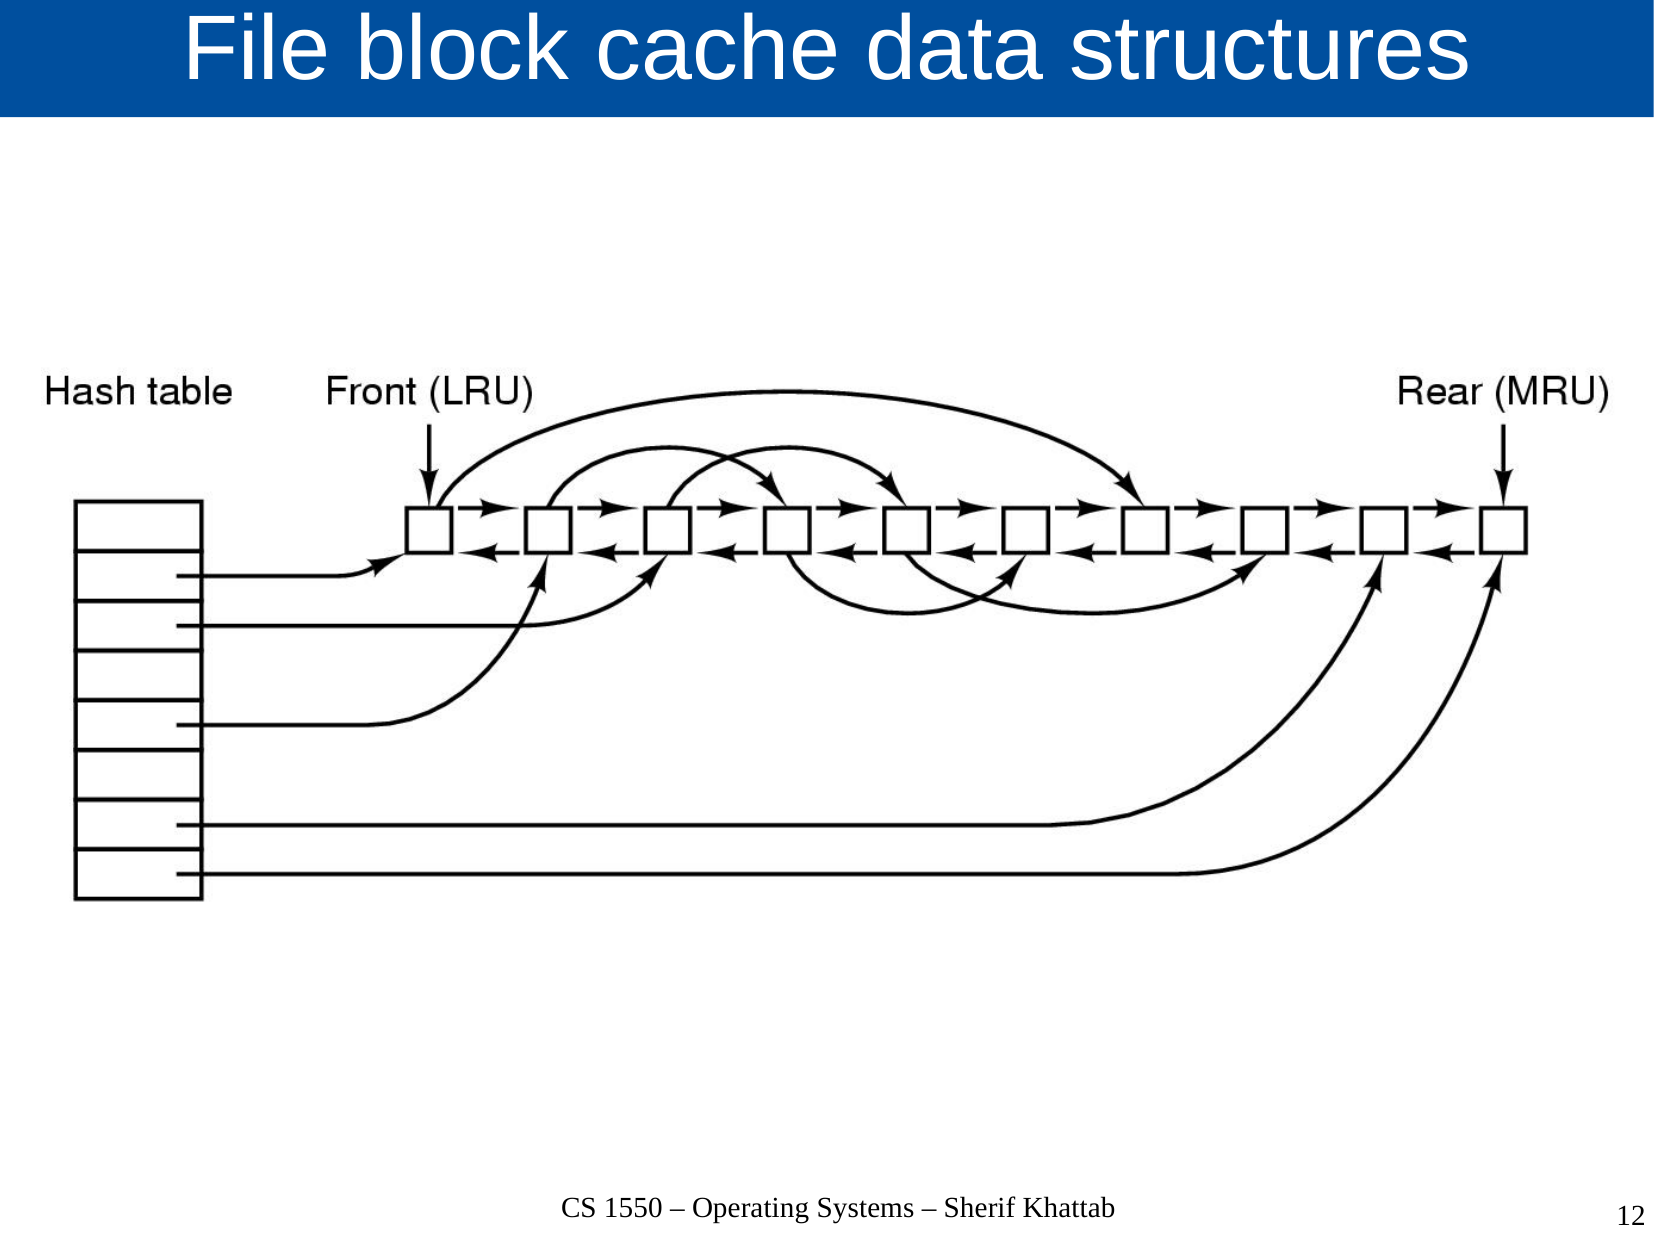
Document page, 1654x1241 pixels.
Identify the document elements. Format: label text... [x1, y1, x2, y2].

title File block cache data structures [0, 0, 1654, 118]
footer CS 1550 – Operating Systems – Sherif Khattab [460, 1190, 1217, 1241]
picture [41, 357, 1620, 904]
slide_number 12 [1265, 1198, 1647, 1241]
